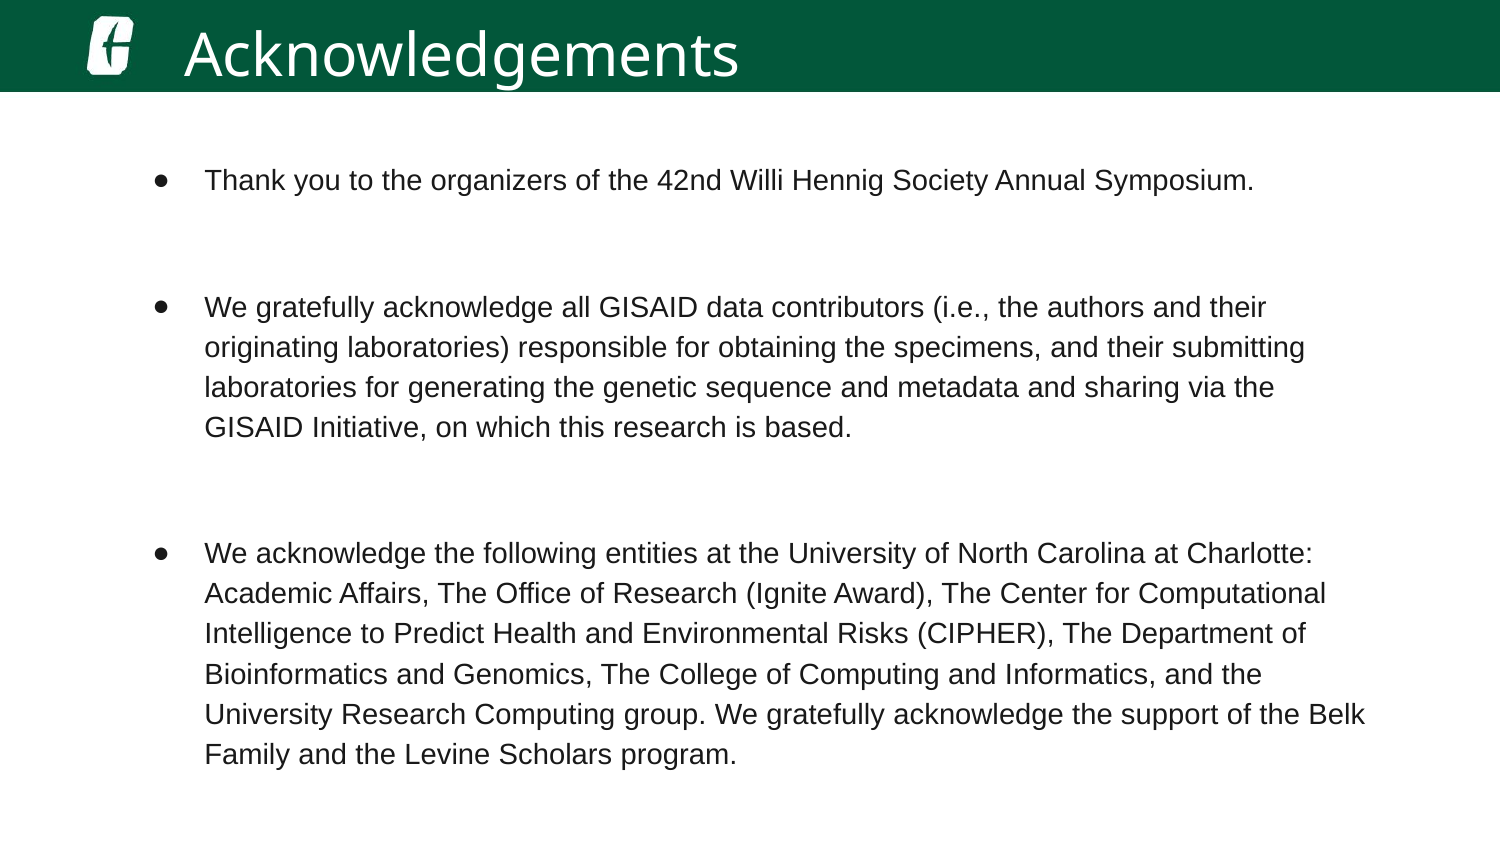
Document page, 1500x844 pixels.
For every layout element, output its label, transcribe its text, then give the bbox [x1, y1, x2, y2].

text_box Acknowledgements [172, 18, 1080, 96]
picture [0, 0, 1500, 844]
text_box Thank you to the organizers of the 42nd Willi Hennig Society Annual Symposium. We gratefully acknowledge all GISAID data contributors (i.e., the authors and their originating laboratories) responsible for obtaining the specimens, and their submitting laboratories for generating the genetic sequence and metadata and sharing via the GISAID Initiative, on which this research is based. We acknowledge the following entities at the University of North Carolina at Charlotte: Academic Affairs, The Office of Research (Ignite Award), The Center for Computational Intelligence to Predict Health and Environmental Risks (CIPHER), The Department of Bioinformatics and Genomics, The College of Computing and Informatics, and the University Research Computing group. We gratefully acknowledge the support of the Belk Family and the Levine Scholars program. [114, 141, 1386, 703]
